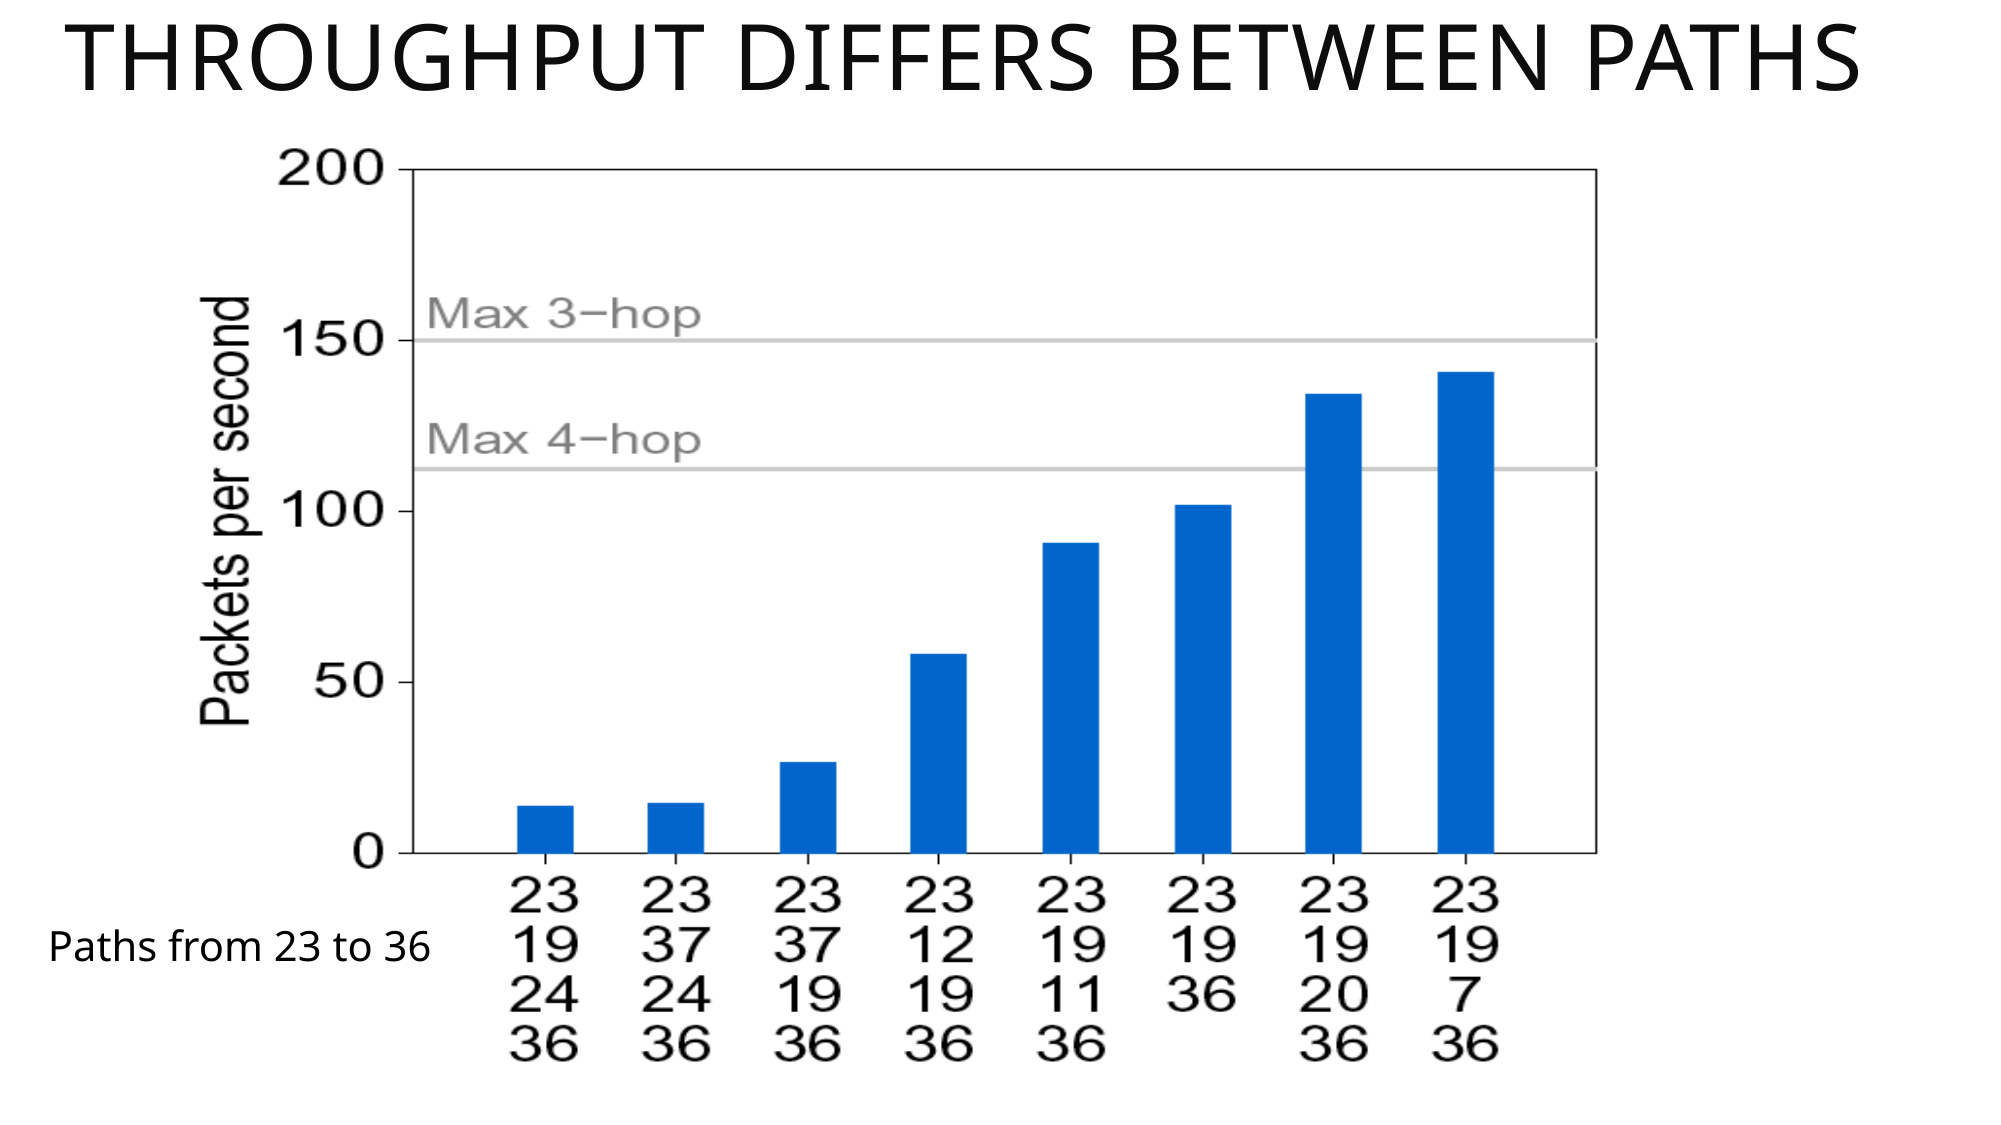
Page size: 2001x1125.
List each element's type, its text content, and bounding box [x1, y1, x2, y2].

text_box Paths from 23 to 36 [33, 912, 177, 978]
picture [183, 134, 1624, 1088]
title Throughput differs between paths [50, 12, 2000, 200]
